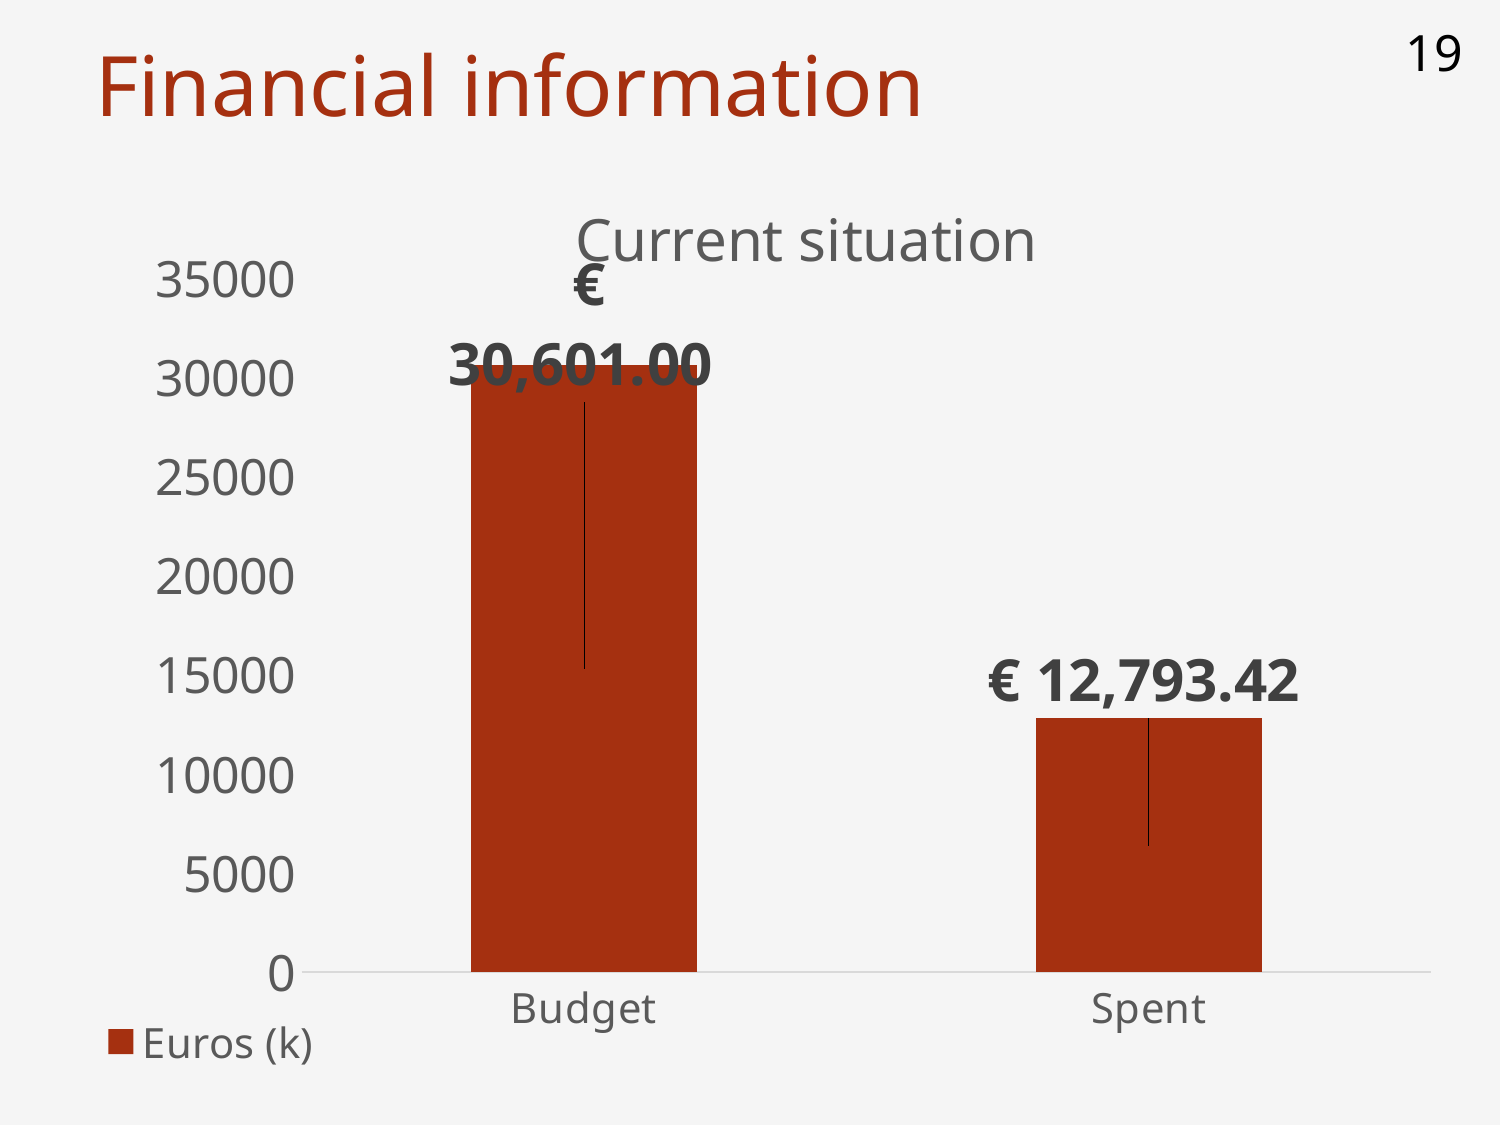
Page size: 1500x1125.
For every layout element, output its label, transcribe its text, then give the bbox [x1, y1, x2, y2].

chart [80, 168, 1433, 1125]
text_box Financial information [80, 25, 1264, 141]
slide_number 19 [1323, 25, 1478, 86]
